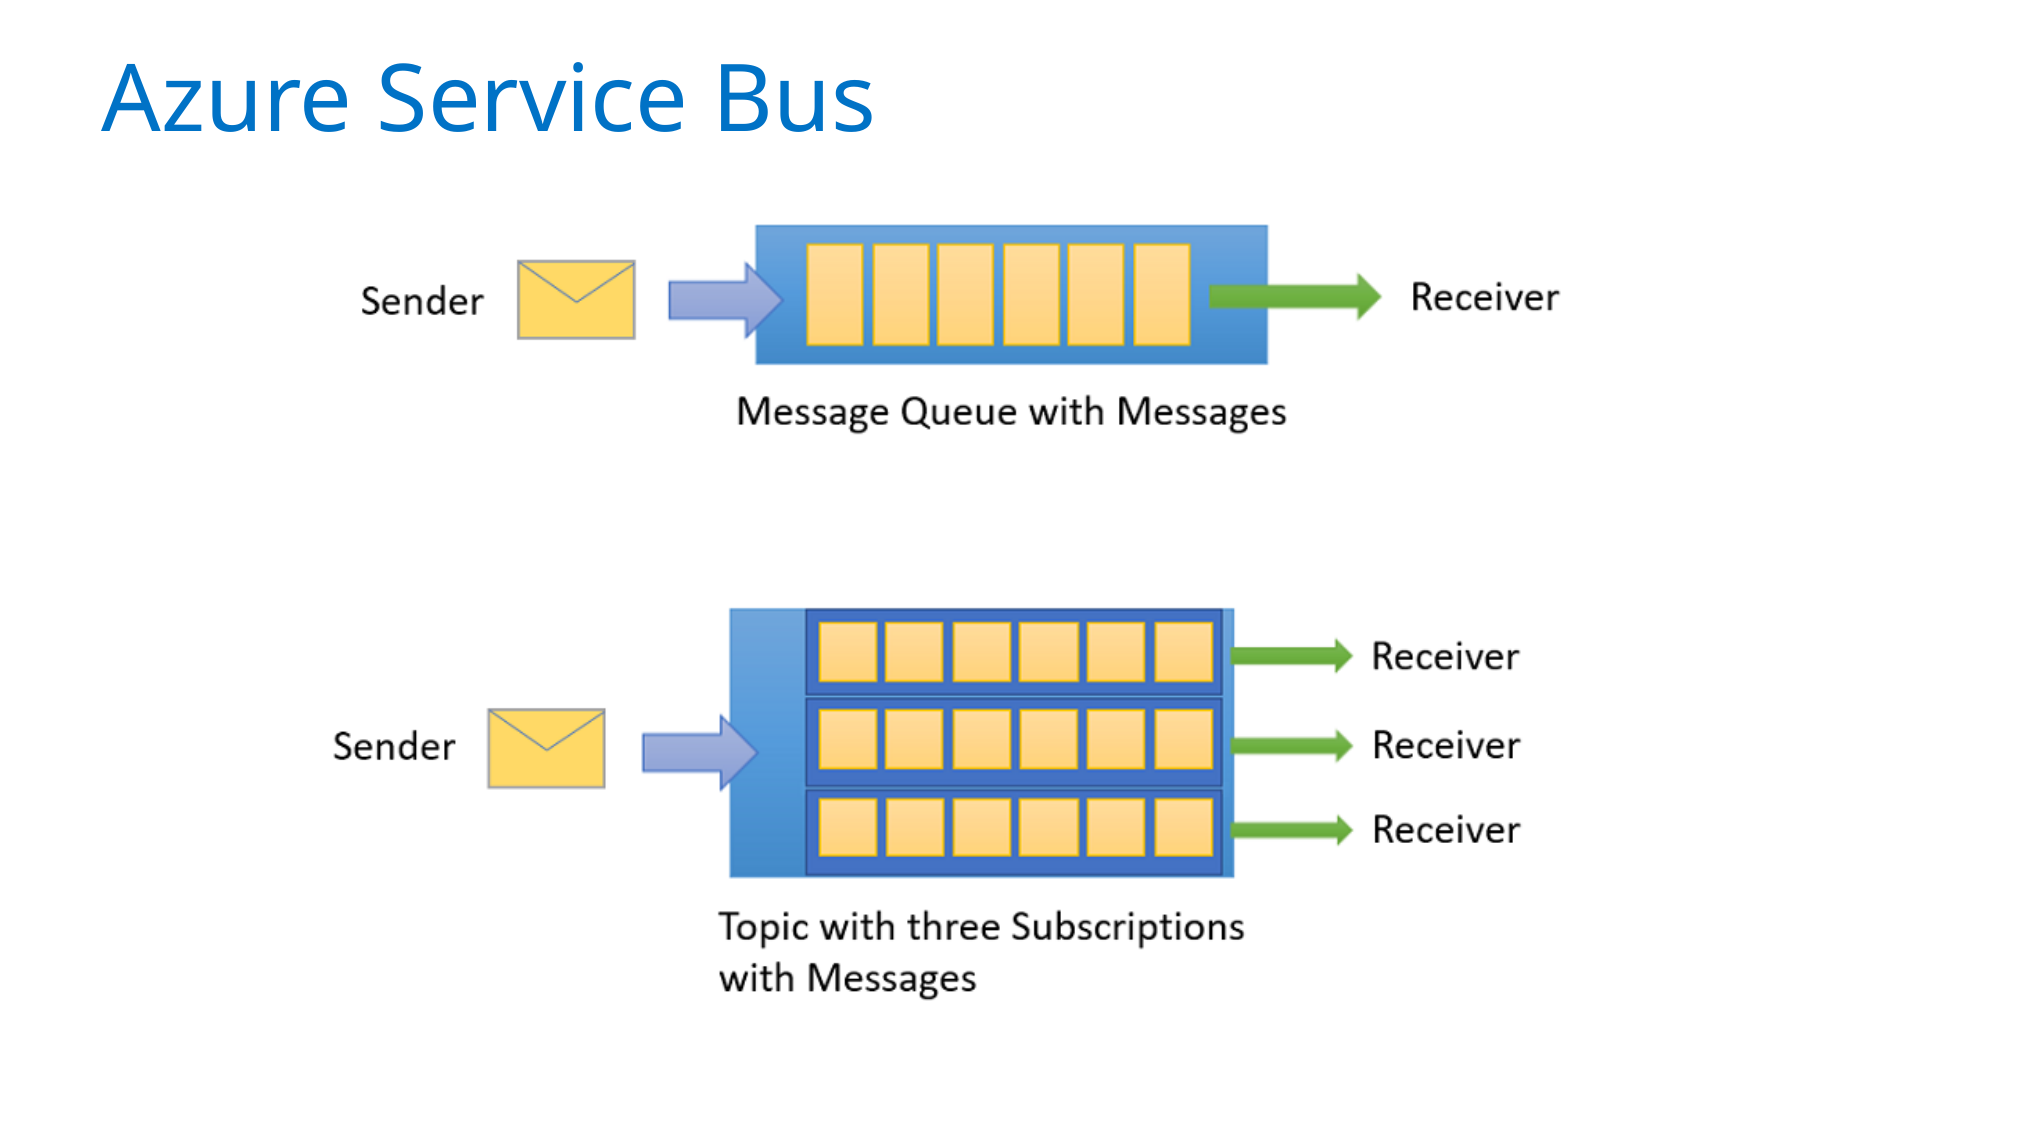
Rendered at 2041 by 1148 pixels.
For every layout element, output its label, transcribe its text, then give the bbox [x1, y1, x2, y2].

title Azure Service Bus [86, 38, 1953, 164]
picture [350, 224, 1570, 439]
picture [318, 599, 1538, 1016]
